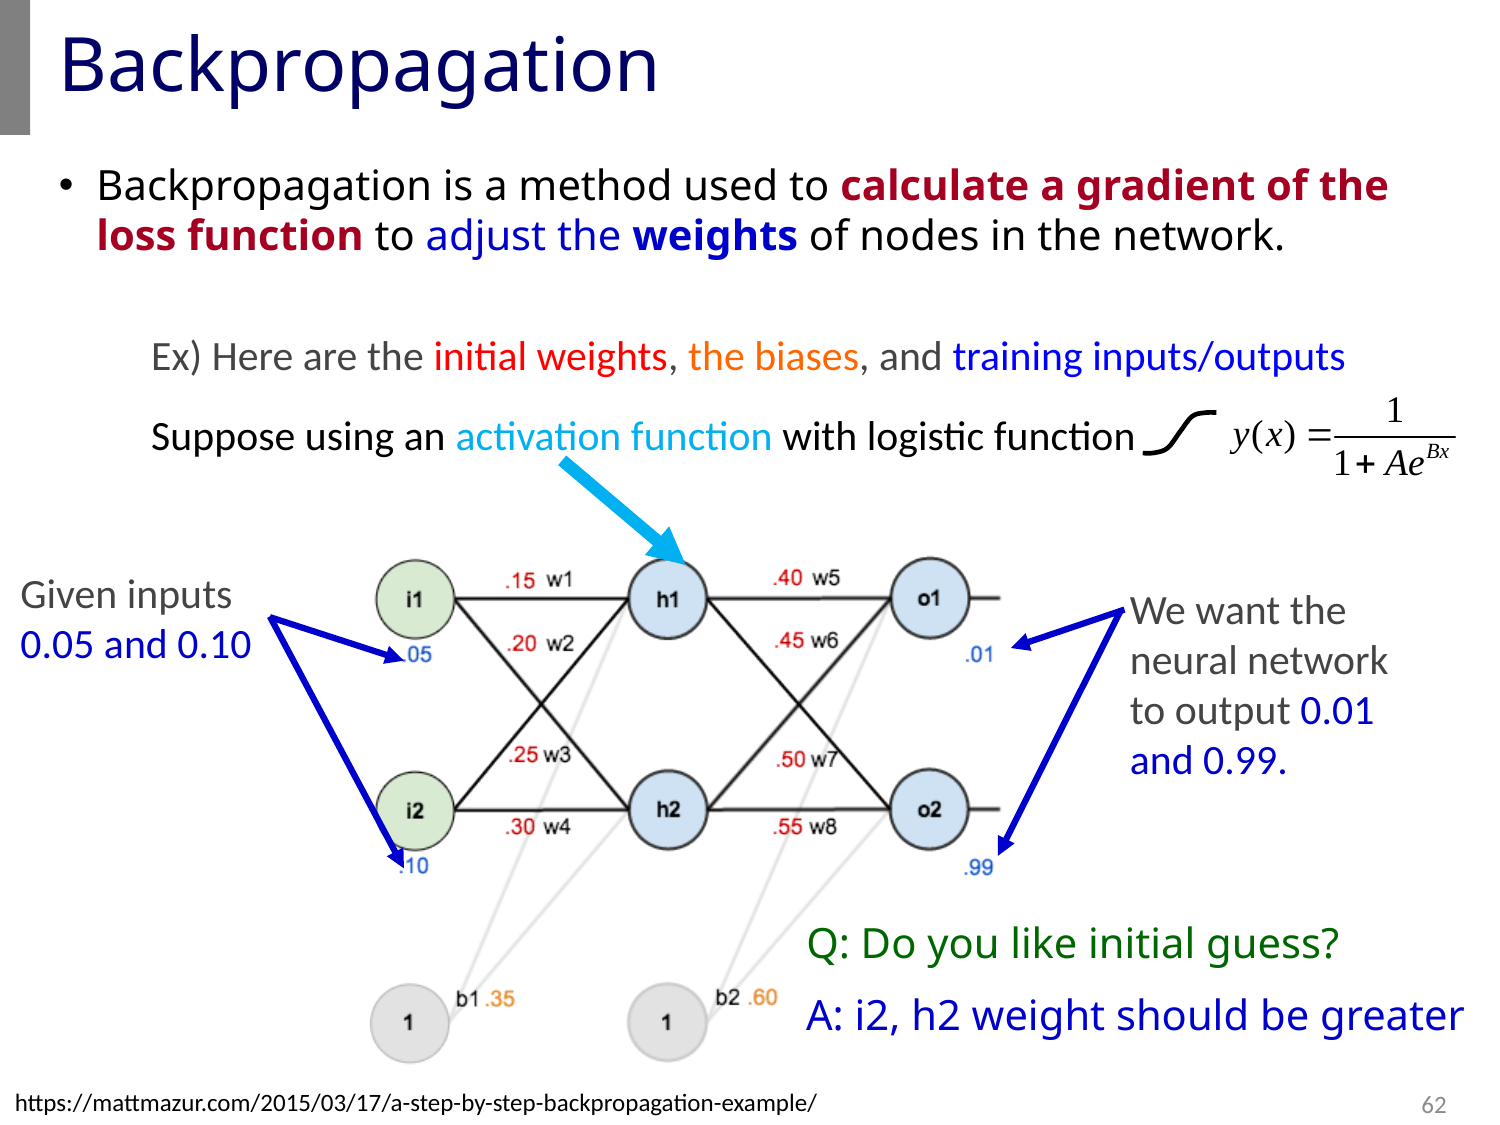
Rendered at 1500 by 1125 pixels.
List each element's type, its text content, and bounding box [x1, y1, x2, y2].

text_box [136, 386, 1465, 484]
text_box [997, 575, 1405, 856]
text_box A: i2, h2 weight should be greater [1038, 981, 1491, 1046]
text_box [5, 558, 404, 869]
text_box Ex) Here are the initial weights, the biases, and training inputs/outputs [136, 321, 1421, 386]
text_box https://mattmazur.com/2015/03/17/a-step-by-step-backpropagation-example/ [0, 1079, 860, 1125]
text_box Q: Do you like initial guess? [1038, 909, 1364, 975]
title Backpropagation [43, 0, 1464, 135]
slide_number 62 [1124, 1081, 1462, 1125]
picture [356, 512, 1038, 1093]
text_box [562, 460, 686, 565]
list Backpropagation is a method used to calculate a gradient of the loss function to adjust the weights of nodes in the network. [43, 151, 1464, 287]
